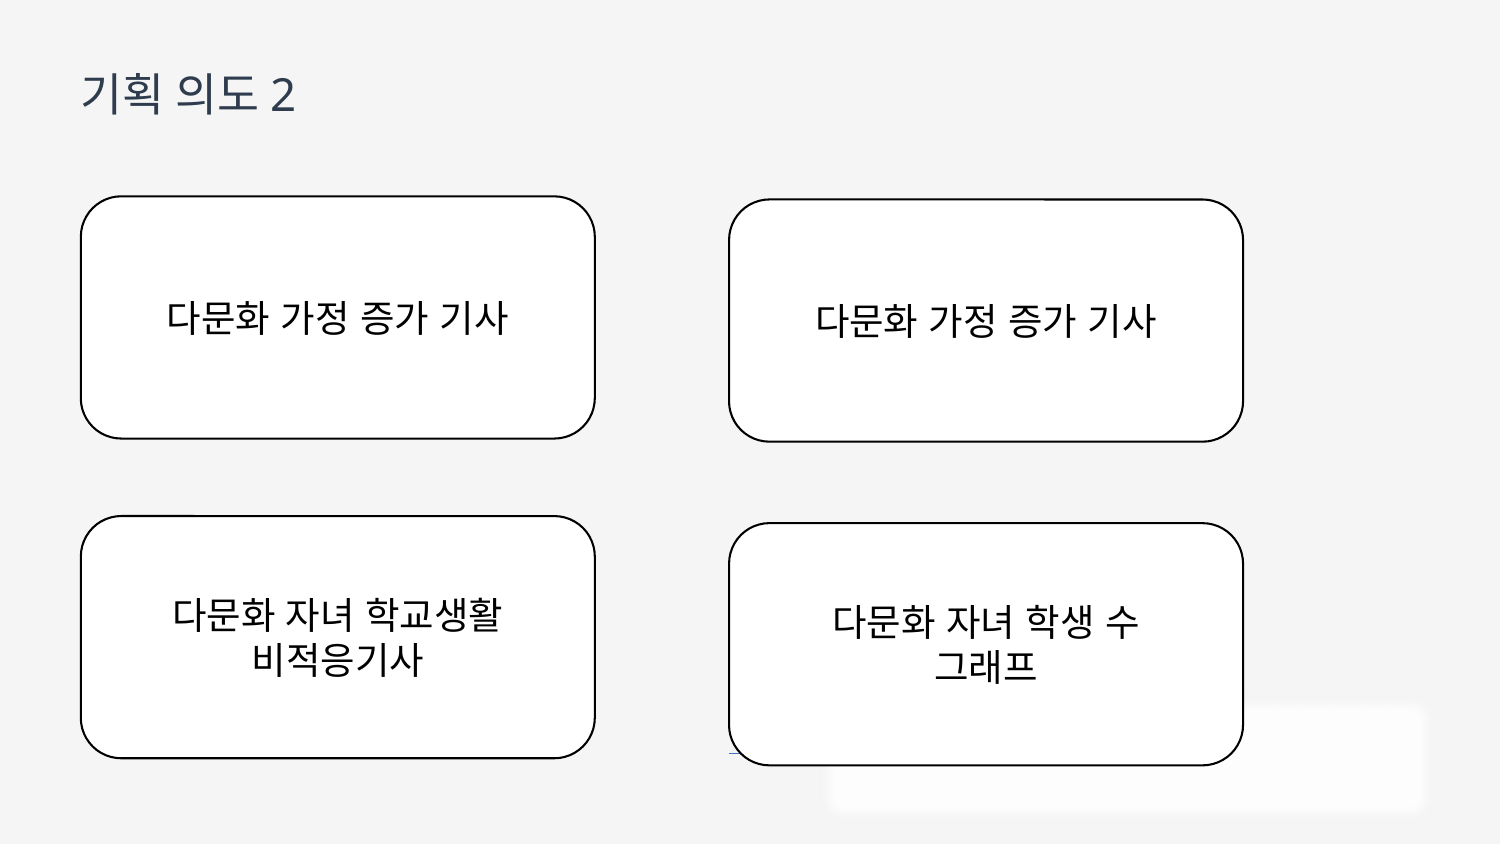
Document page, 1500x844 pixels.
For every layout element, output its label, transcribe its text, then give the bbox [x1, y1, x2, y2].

text_box 다문화 가정 증가 기사 [79, 195, 596, 440]
text_box 다문화 가정 증가 기사 [728, 198, 1245, 443]
text_box 기획 의도2 [80, 63, 543, 122]
text_box 다문화 자녀 학생 수 그래프 [728, 522, 1245, 767]
text_box 다문화 자녀 학교생활 비적응기사 [79, 514, 596, 760]
text_box [838, 714, 1418, 805]
